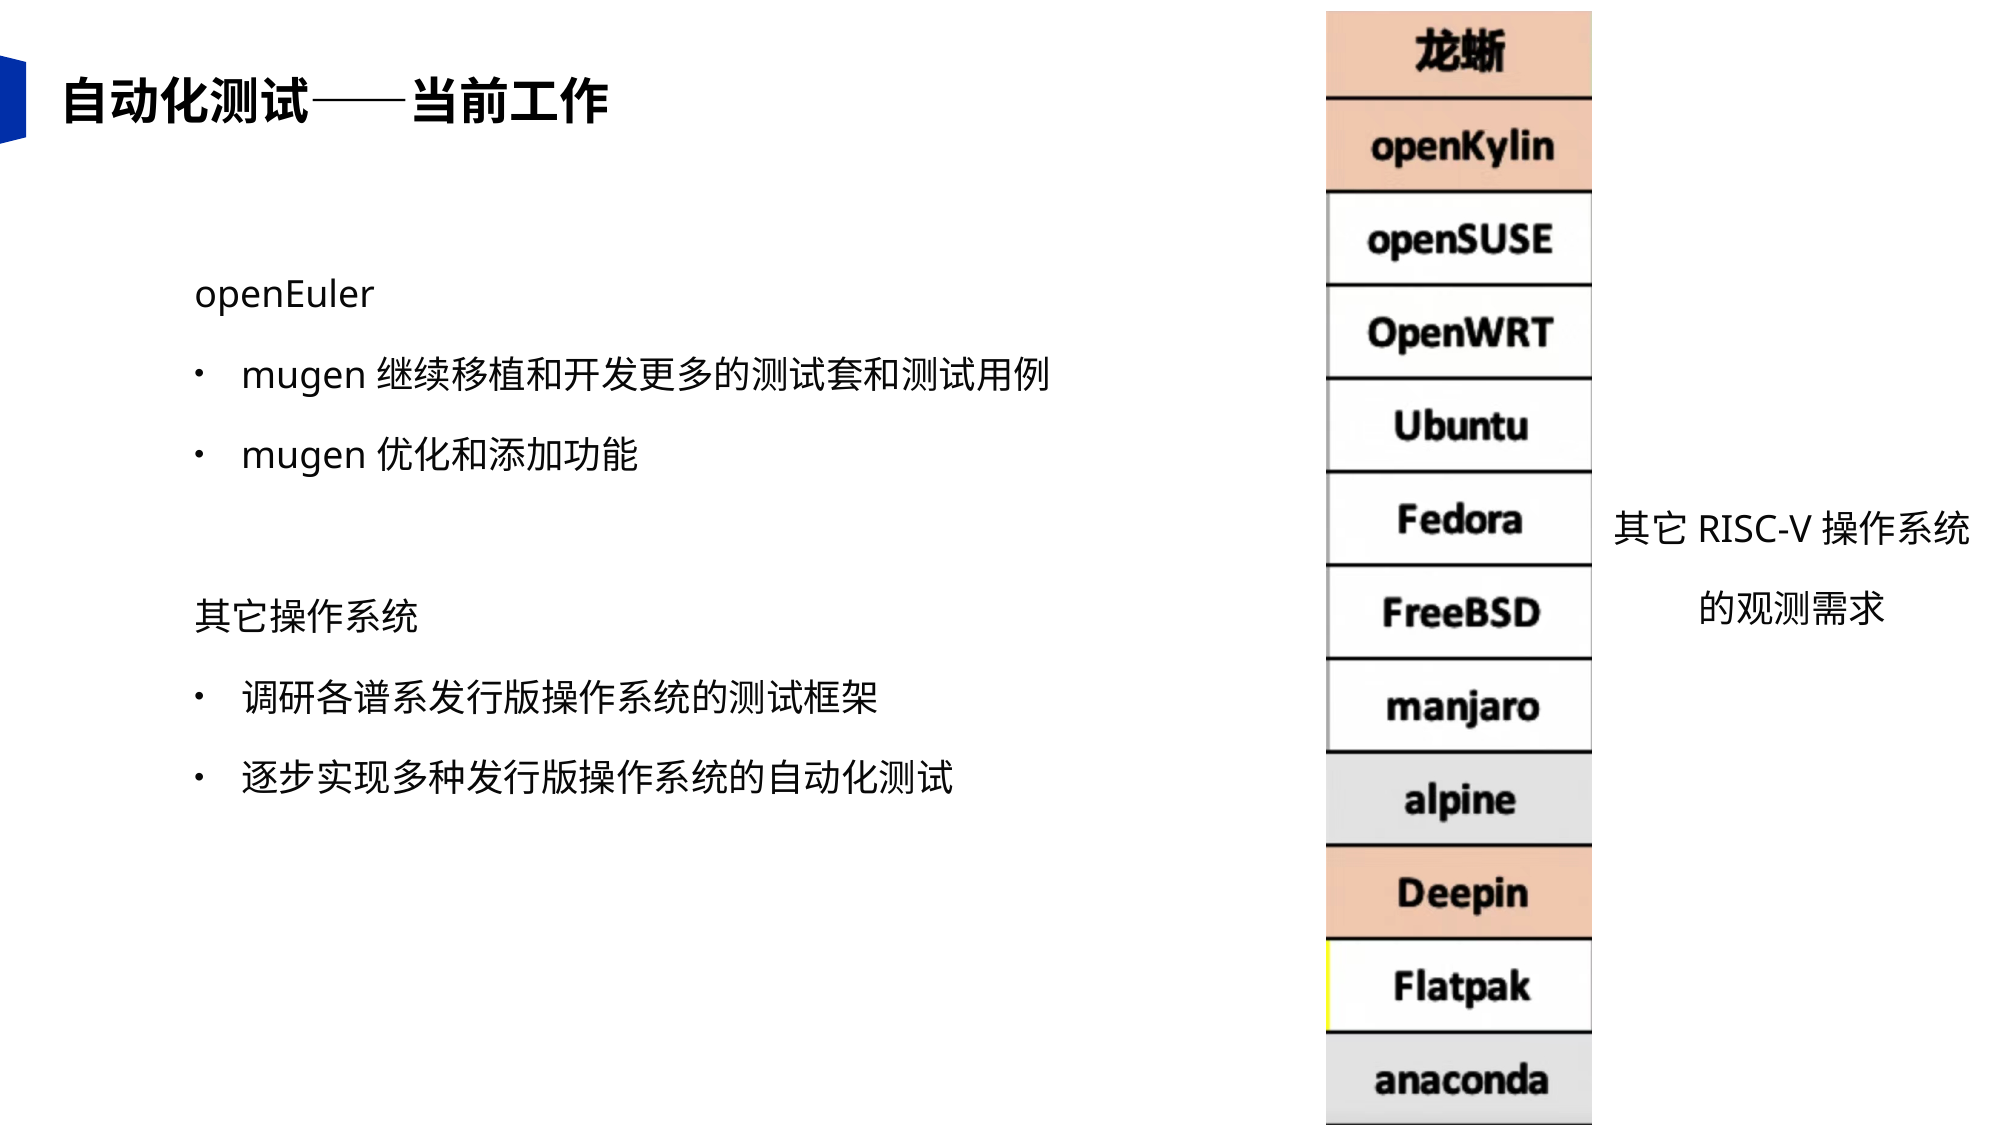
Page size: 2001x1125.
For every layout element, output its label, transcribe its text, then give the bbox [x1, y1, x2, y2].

text_box 其它RISC-V操作系统 的观测需求 [1592, 497, 2000, 638]
text_box 自动化测试——当前工作 [44, 62, 1325, 138]
text_box [0, 54, 28, 145]
text_box openEuler mugen继续移植和开发更多的测试套和测试用例 mugen优化和添加功能 其它操作系统 调研各谱系发行版操作系统的测试框架 逐步实现多种发行版操作系统的自动化测试 [95, 262, 1325, 852]
picture [1325, 11, 1592, 1125]
